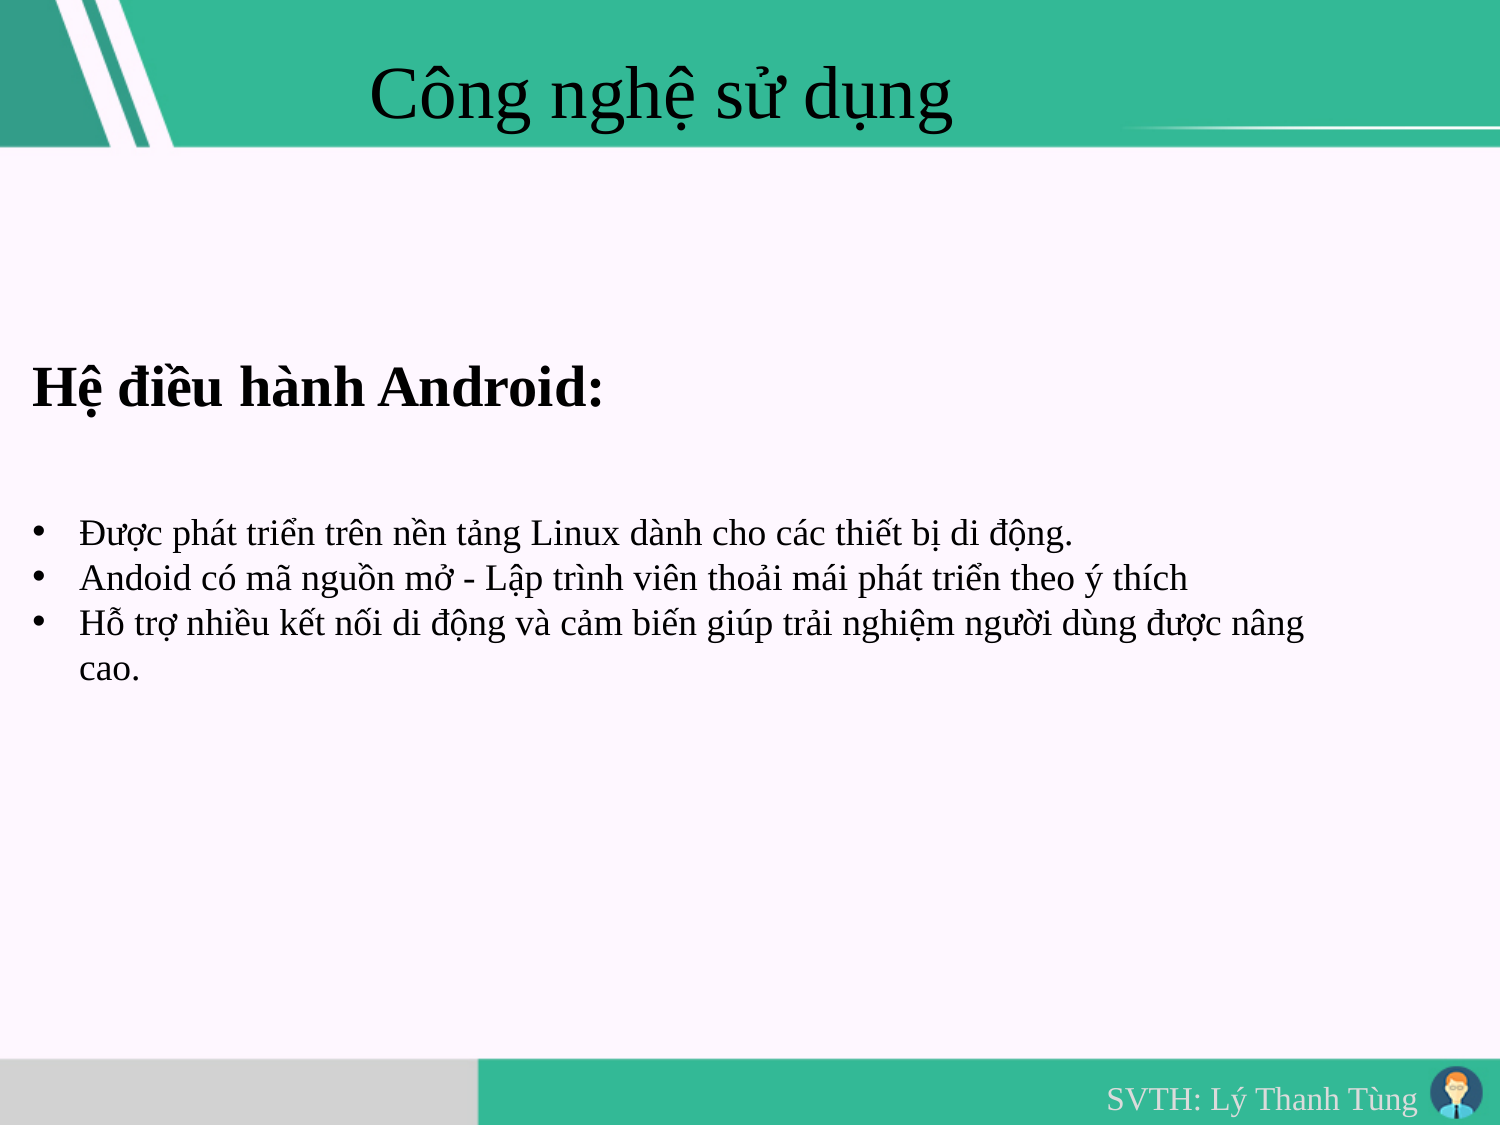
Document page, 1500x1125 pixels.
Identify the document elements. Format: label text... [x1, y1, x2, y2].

picture [0, 0, 1500, 1125]
text_box Hệ điều hành Android: Được phát triển trên nền tảng Linux dành cho các thiết bị di động. Andoid có mã nguồn mở - Lập trình viên thoải mái phát triển theo ý thích Hỗ trợ nhiều kết nối di động và cảm biến giúp trải nghiệm người dùng được nâng cao. [17, 340, 1388, 741]
text_box Công nghệ sử dụng [354, 36, 970, 141]
text_box SVTH: Lý Thanh Tùng [1091, 1069, 1434, 1125]
